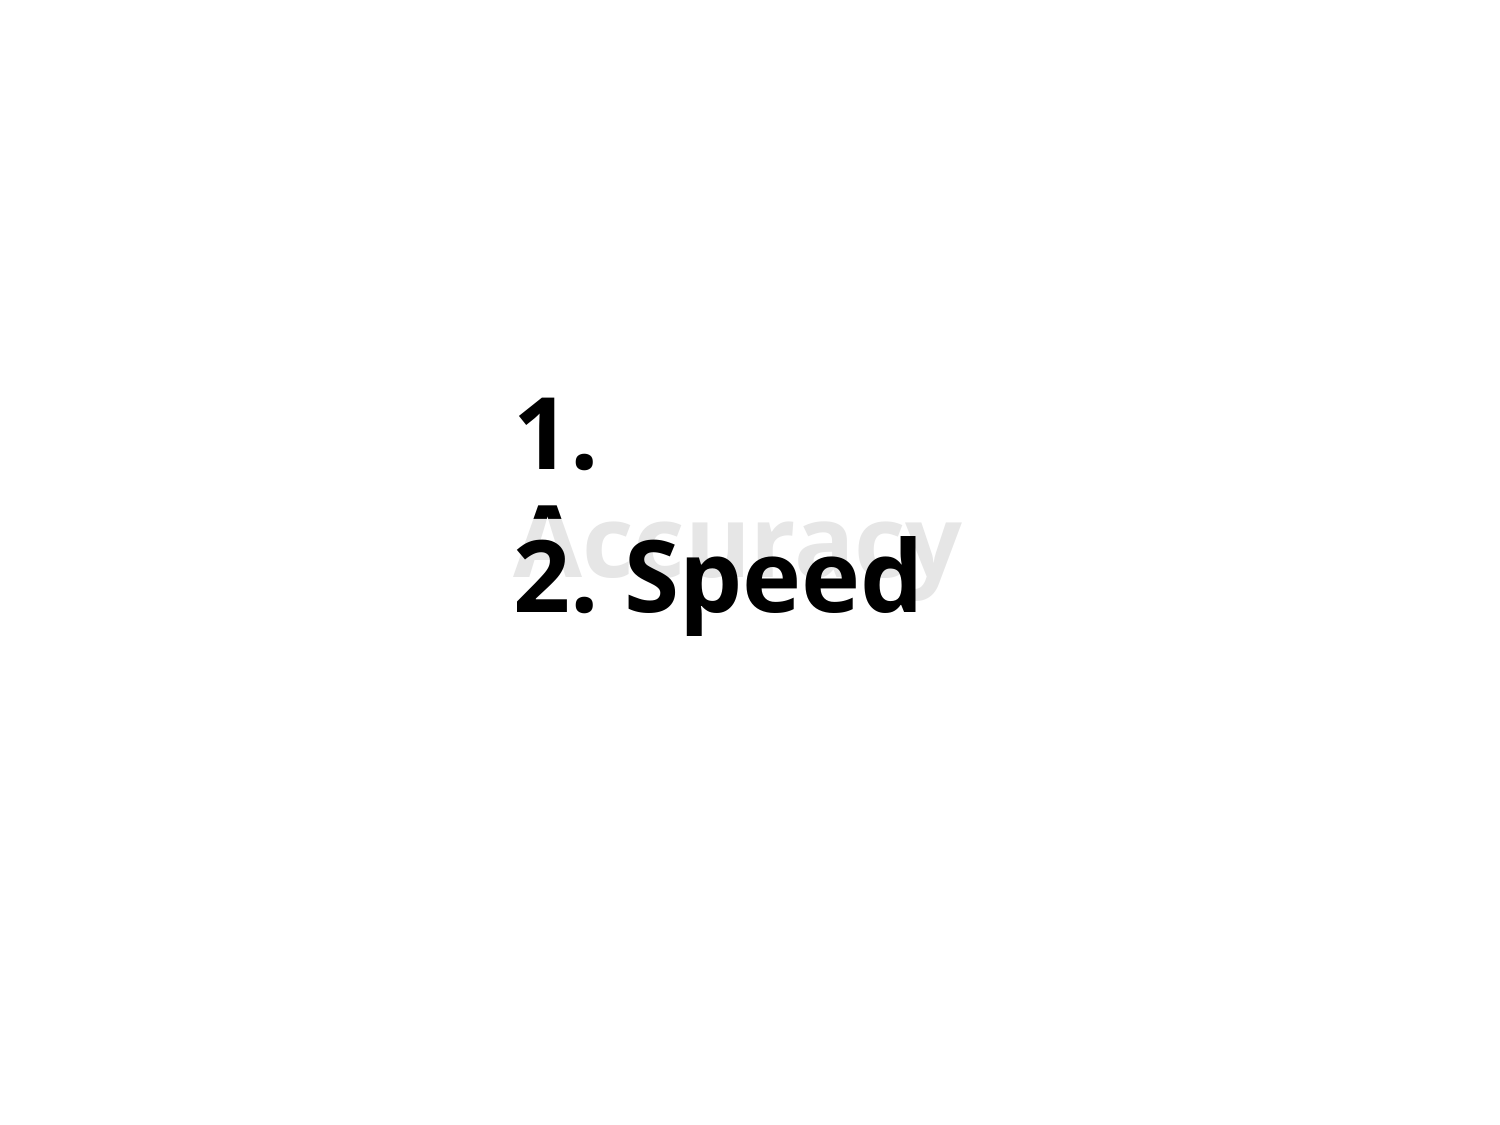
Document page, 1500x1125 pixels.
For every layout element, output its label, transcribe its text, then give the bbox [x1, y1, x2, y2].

list 1. Accuracy [498, 375, 1001, 518]
text_box 2. Speed [498, 518, 1001, 695]
